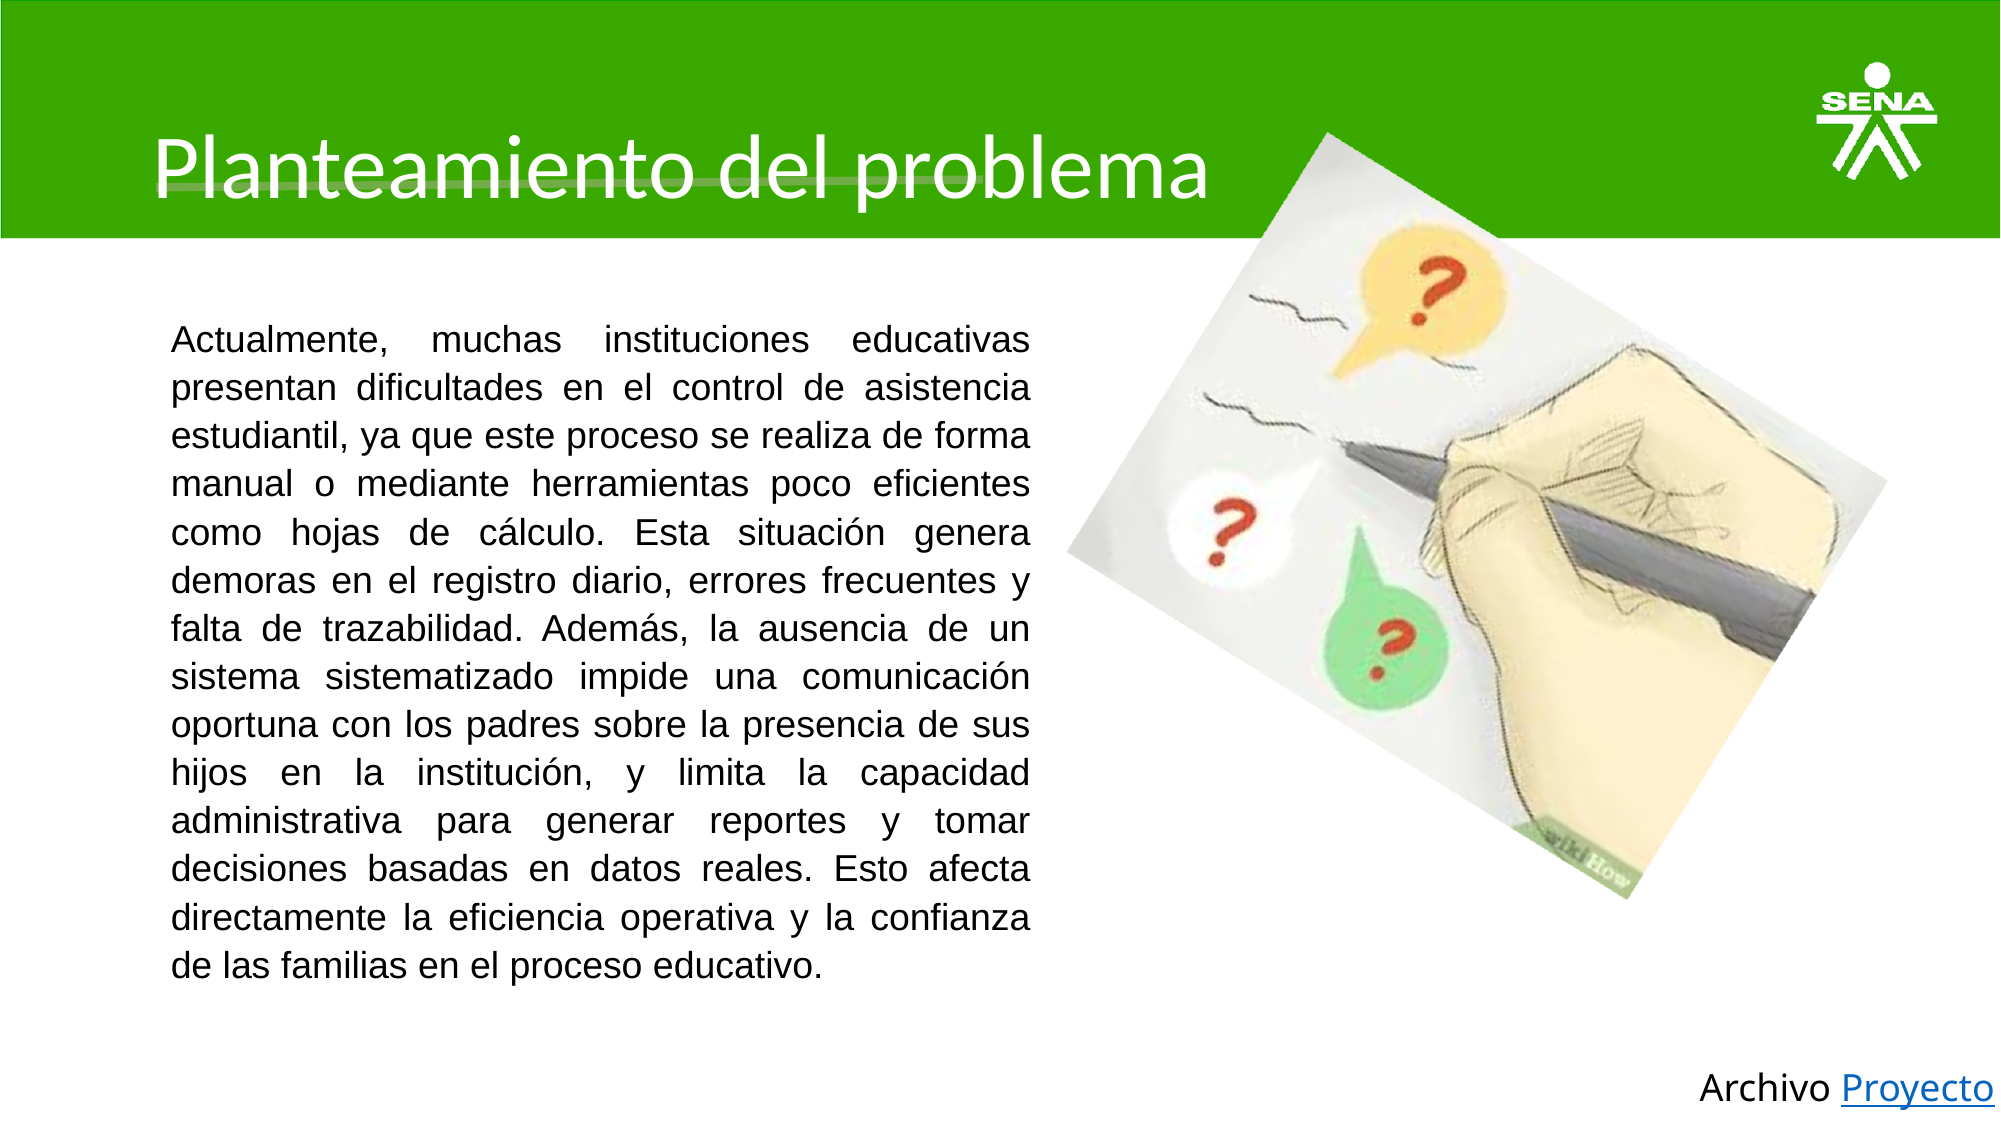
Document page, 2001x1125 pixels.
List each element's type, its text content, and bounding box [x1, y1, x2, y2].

text_box Actualmente, muchas instituciones educativas presentan dificultades en el control de asistencia estudiantil, ya que este proceso se realiza de forma manual o mediante herramientas poco eficientes como hojas de cálculo. Esta situación genera demoras en el registro diario, errores frecuentes y falta de trazabilidad. Además, la ausencia de un sistema sistematizado impide una comunicación oportuna con los padres sobre la presencia de sus hijos en la institución, y limita la capacidad administrativa para generar reportes y tomar decisiones basadas en datos reales. Esto afecta directamente la eficiencia operativa y la confianza de las familias en el proceso educativo. [155, 296, 1046, 1001]
title Planteamiento del problema [137, 59, 1863, 278]
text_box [155, 179, 984, 188]
picture [0, 0, 2001, 1125]
text_box Archivo Proyecto [1635, 1049, 2000, 1125]
